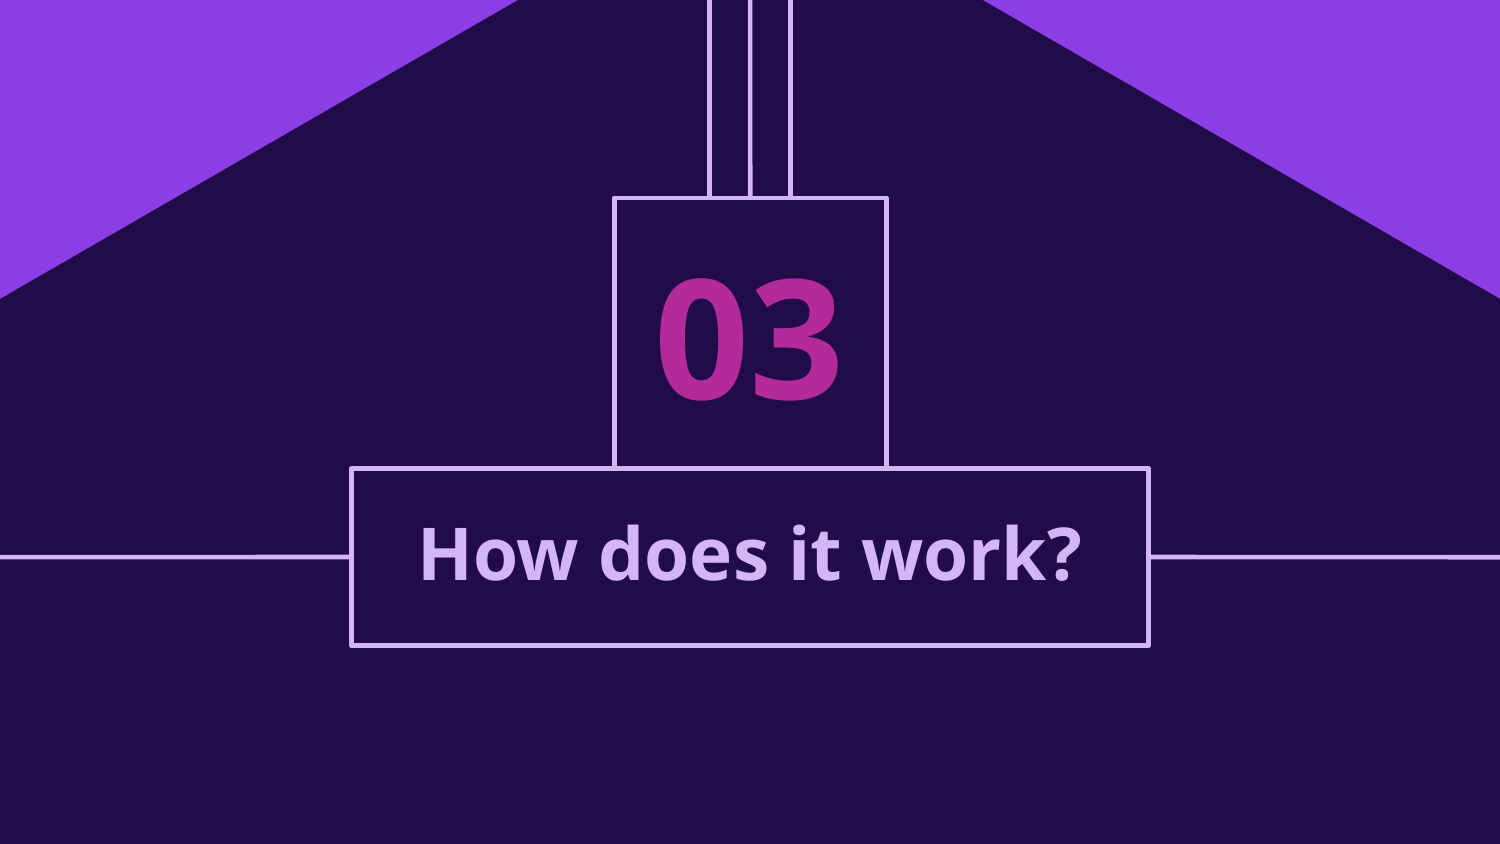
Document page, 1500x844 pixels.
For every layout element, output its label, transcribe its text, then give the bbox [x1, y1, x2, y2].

title 03 [612, 196, 889, 471]
title How does it work? [349, 466, 1151, 648]
